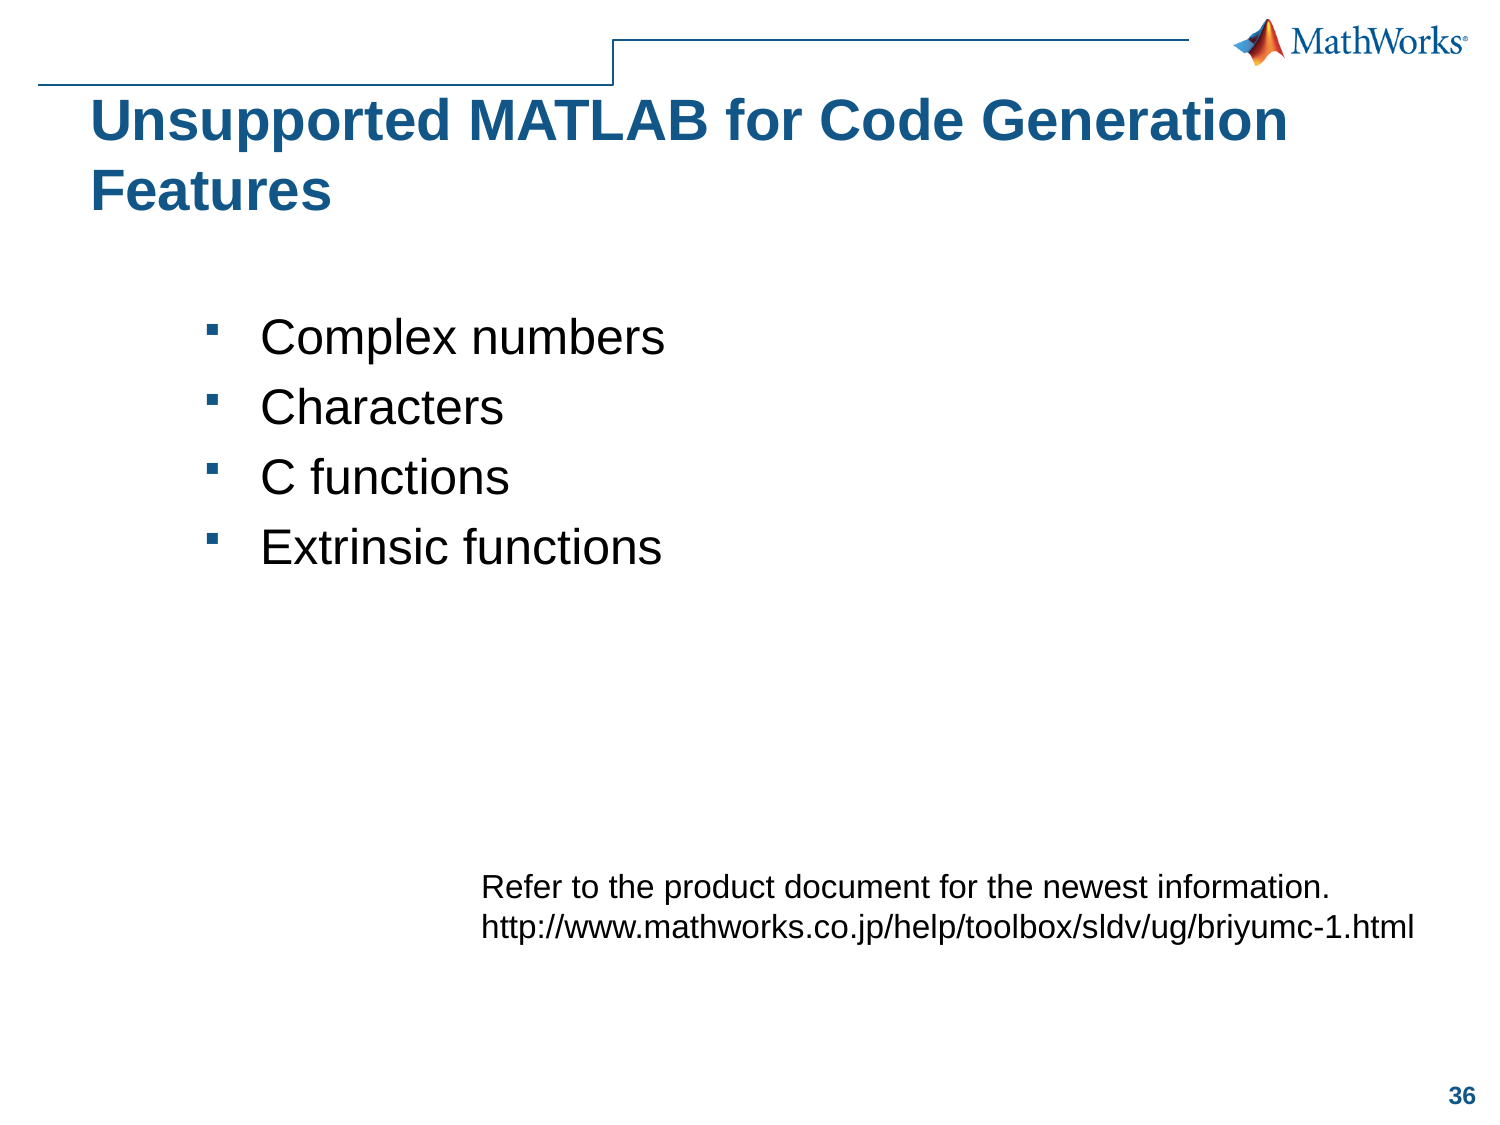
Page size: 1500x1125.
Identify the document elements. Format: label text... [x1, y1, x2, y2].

picture [1226, 7, 1483, 78]
list Complex numbers Characters C functions Extrinsic functions [188, 296, 1148, 751]
title Unsupported MATLAB for Code Generation Features [75, 75, 1400, 238]
text_box Refer to the product document for the newest information. http://www.mathworks.co.jp/help/toolbox/sldv/ug/briyumc-1.html [466, 857, 1442, 953]
